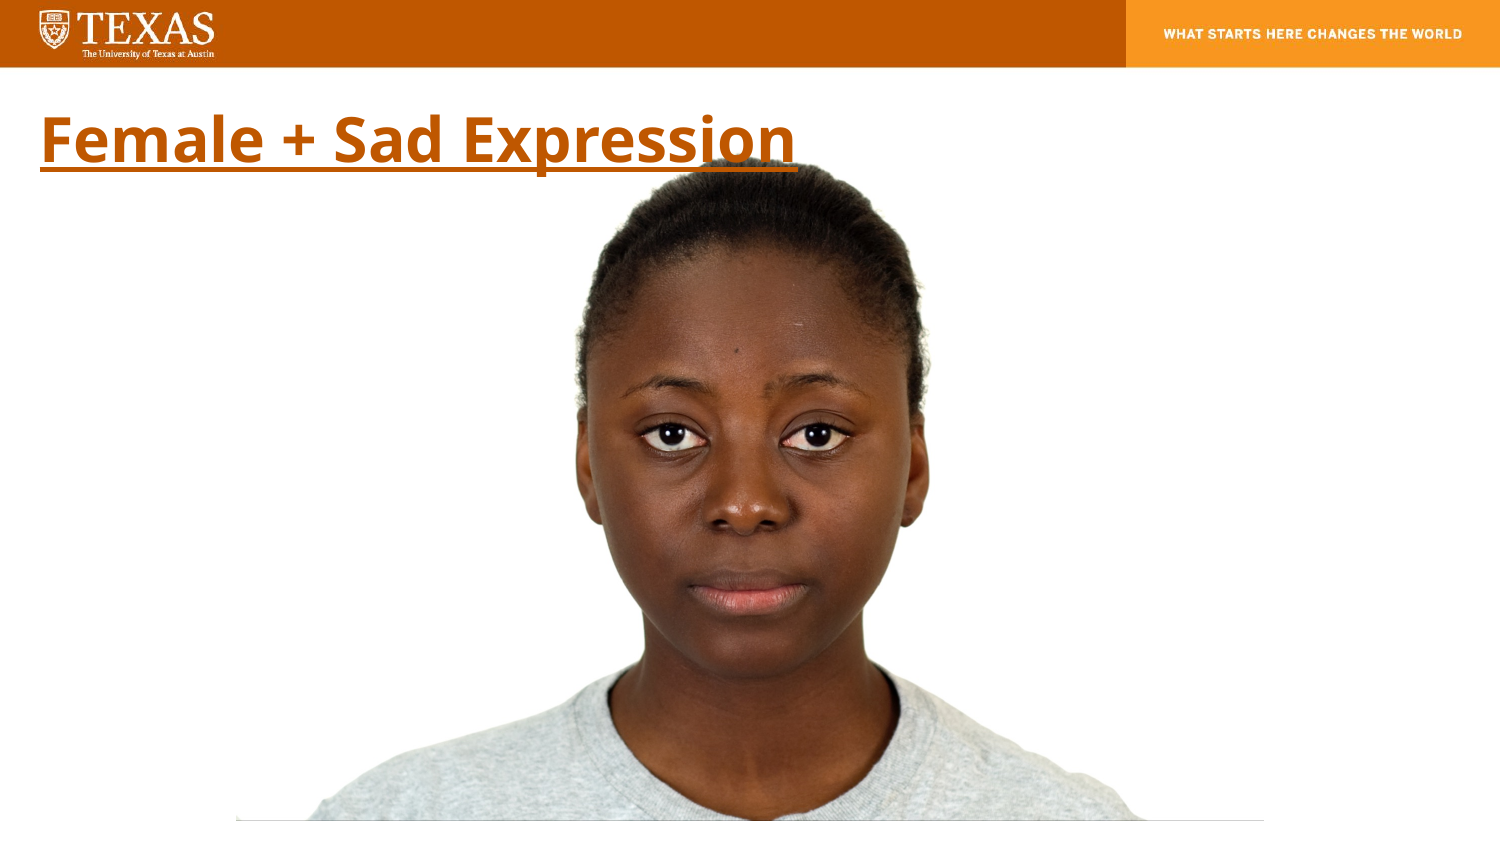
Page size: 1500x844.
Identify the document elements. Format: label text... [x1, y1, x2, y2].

text_box Female + Sad Expression [24, 90, 1197, 197]
picture [0, 0, 1500, 844]
